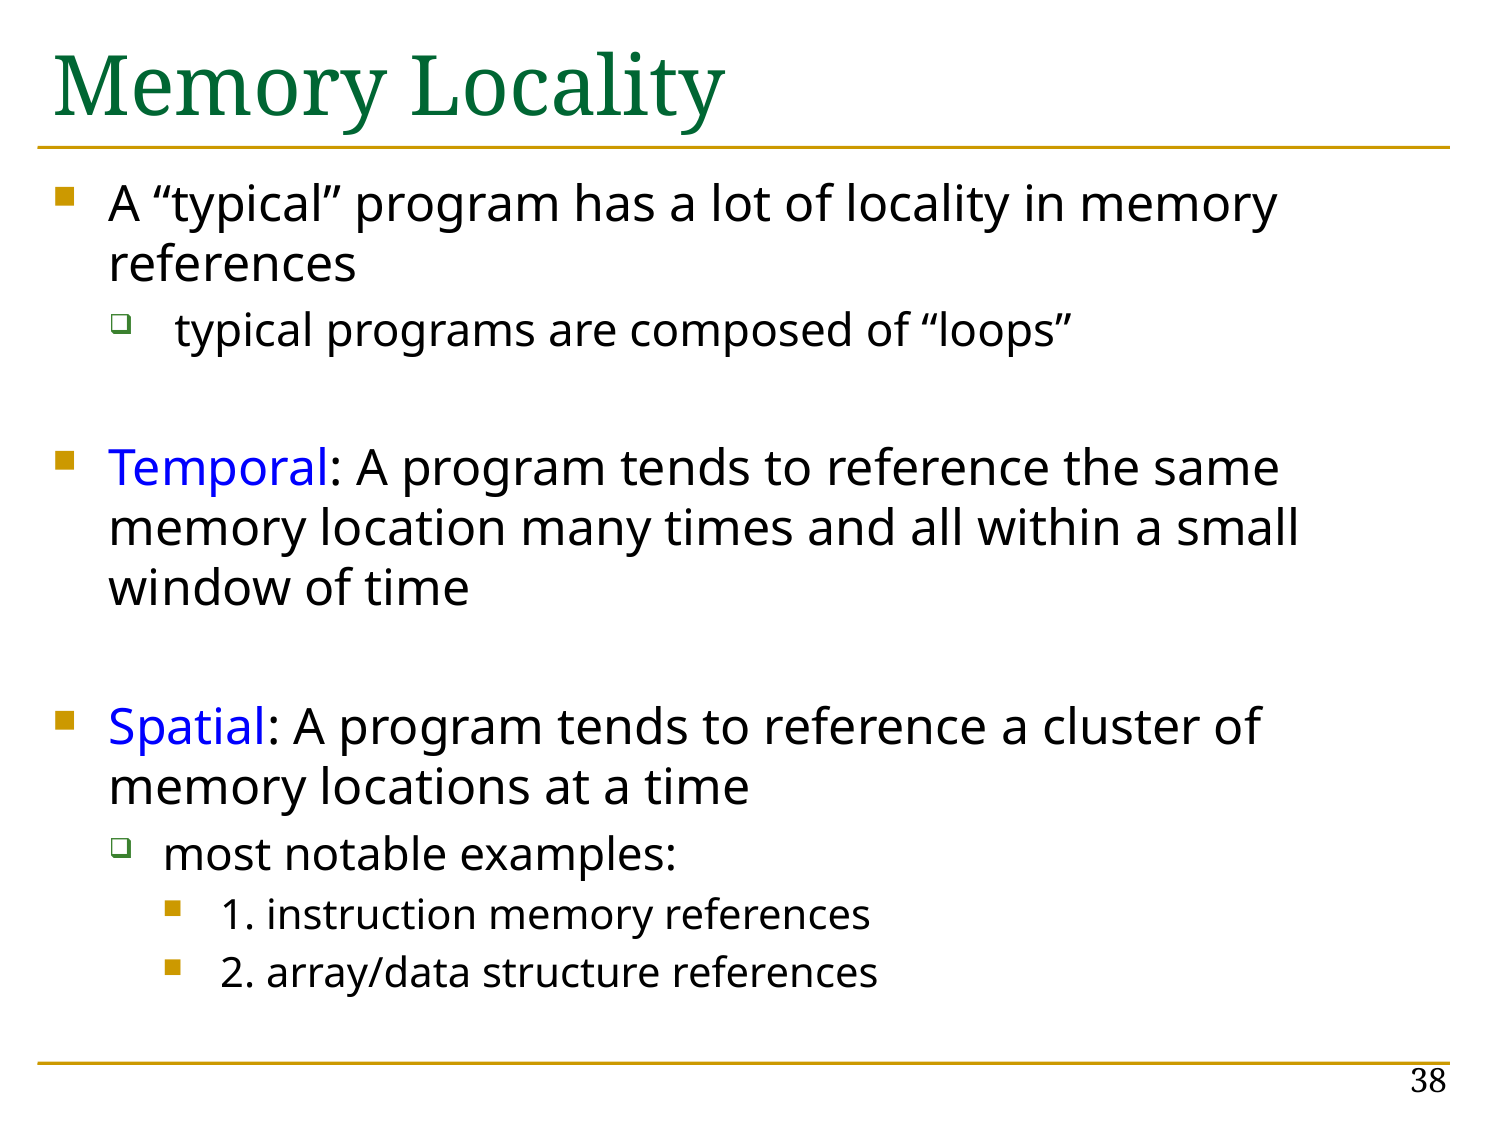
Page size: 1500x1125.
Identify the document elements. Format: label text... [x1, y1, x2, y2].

slide_number 38 [1111, 1036, 1462, 1112]
title Memory Locality [37, 24, 1450, 163]
list A “typical” program has a lot of locality in memory references typical programs are composed of “loops” Temporal: A program tends to reference the same memory location many times and all within a small window of time Spatial: A program tends to reference a cluster of memory locations at a time most notable examples: 1. instruction memory references 2. array/data structure references [37, 163, 1450, 1016]
